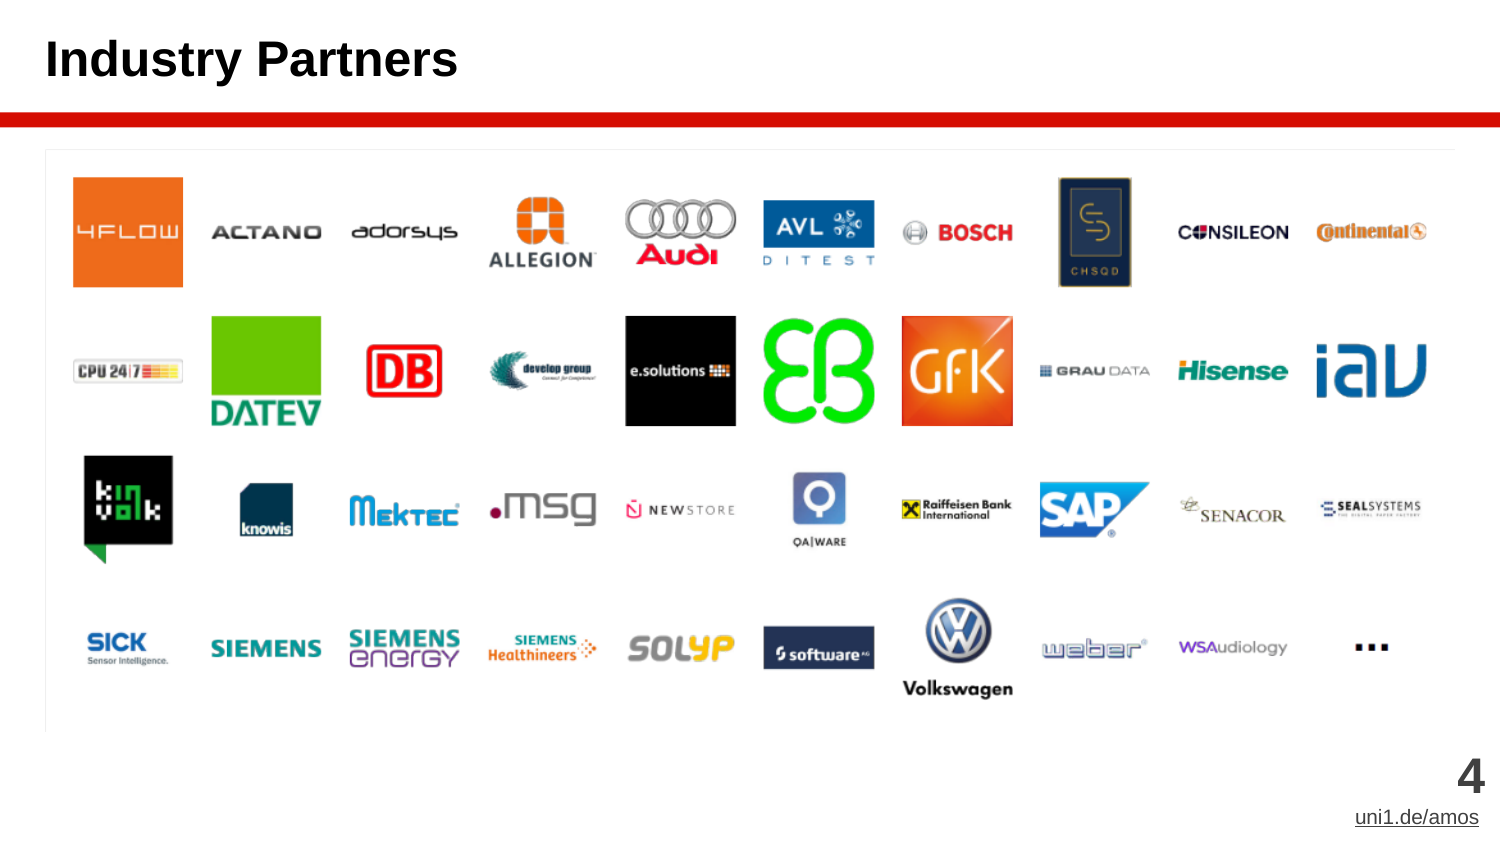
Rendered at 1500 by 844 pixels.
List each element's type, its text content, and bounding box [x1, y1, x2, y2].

picture [44, 149, 1456, 732]
title Industry Partners [0, 0, 1500, 113]
slide_number ‹#› uni1.de/amos [1200, 693, 1500, 844]
